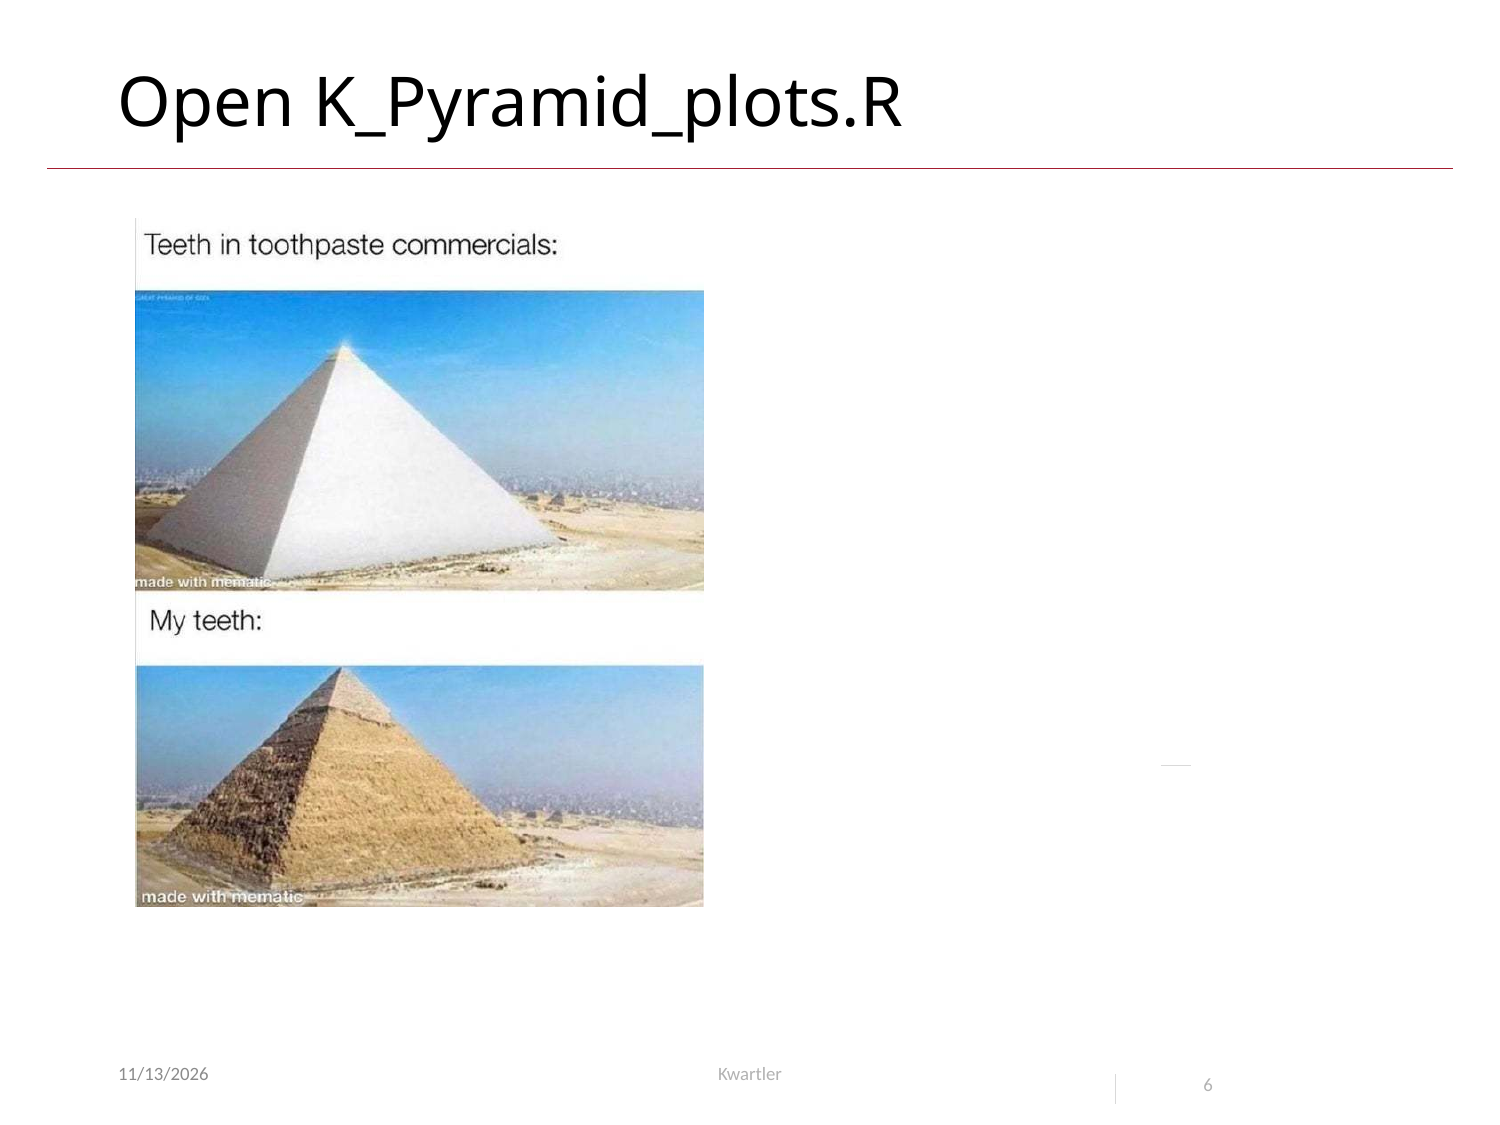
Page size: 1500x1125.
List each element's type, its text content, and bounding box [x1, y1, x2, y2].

slide_number 6 [1188, 1042, 1330, 1103]
picture [135, 218, 704, 907]
title Open ﻿K_Pyramid_plots.R [103, 59, 1397, 157]
footer Kwartler [496, 1042, 1004, 1103]
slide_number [103, 1042, 441, 1103]
